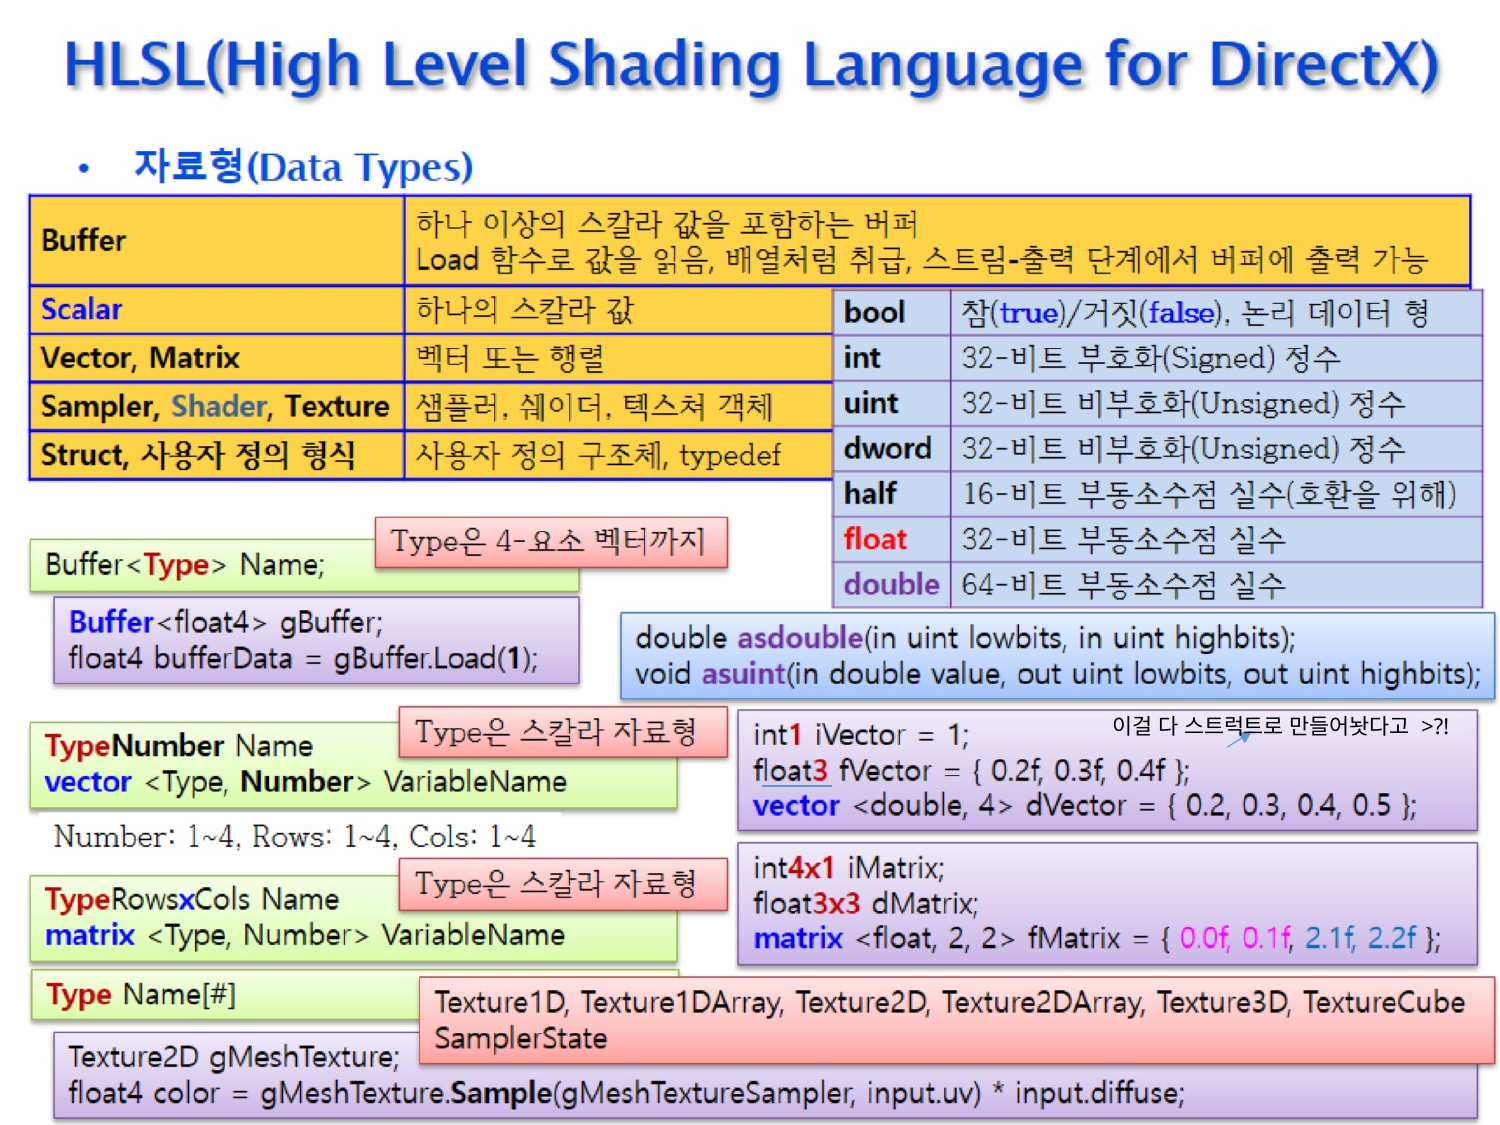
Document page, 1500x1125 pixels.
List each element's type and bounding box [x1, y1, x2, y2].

picture [0, 0, 1500, 1125]
text_box [1227, 731, 1252, 748]
